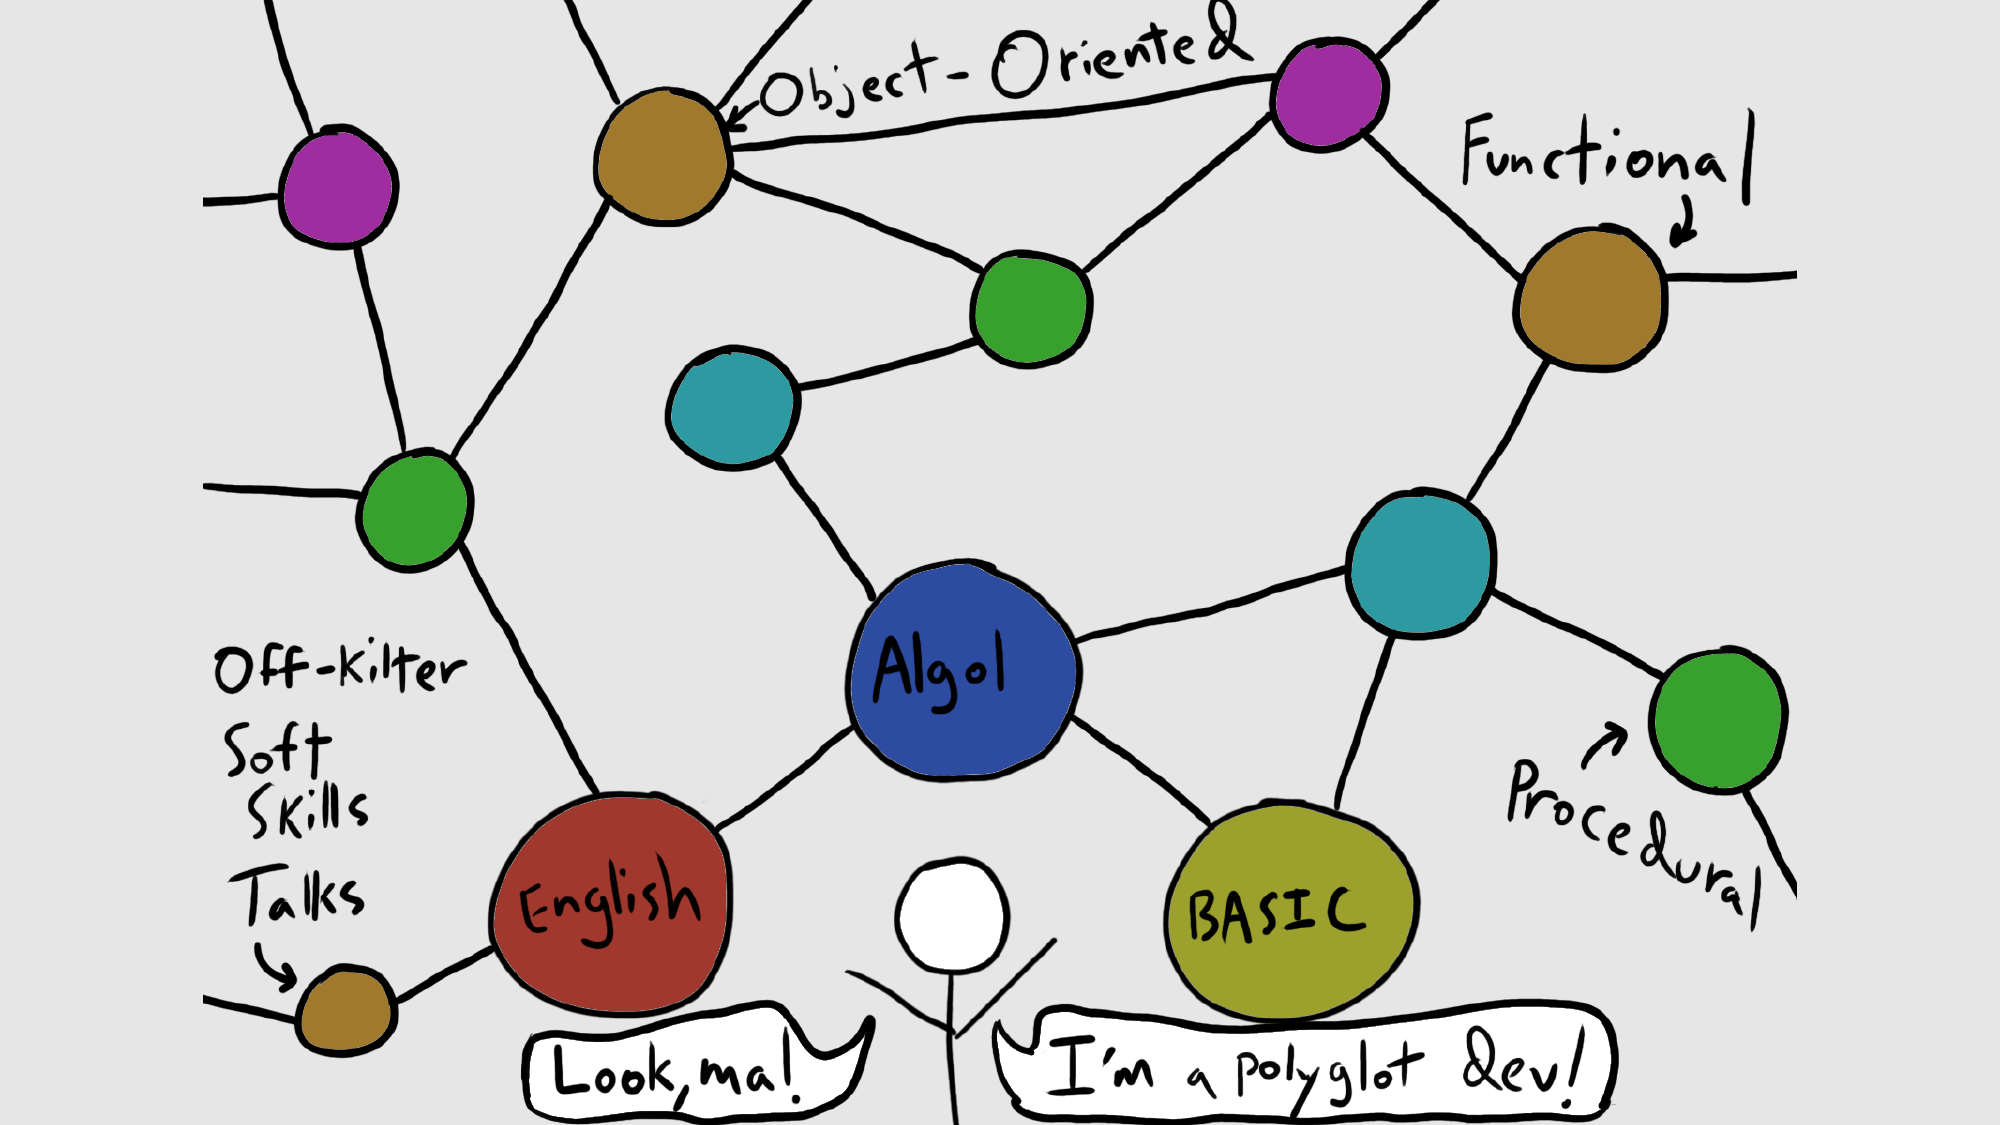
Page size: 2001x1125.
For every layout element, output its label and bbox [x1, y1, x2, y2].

picture [203, 0, 1797, 1125]
